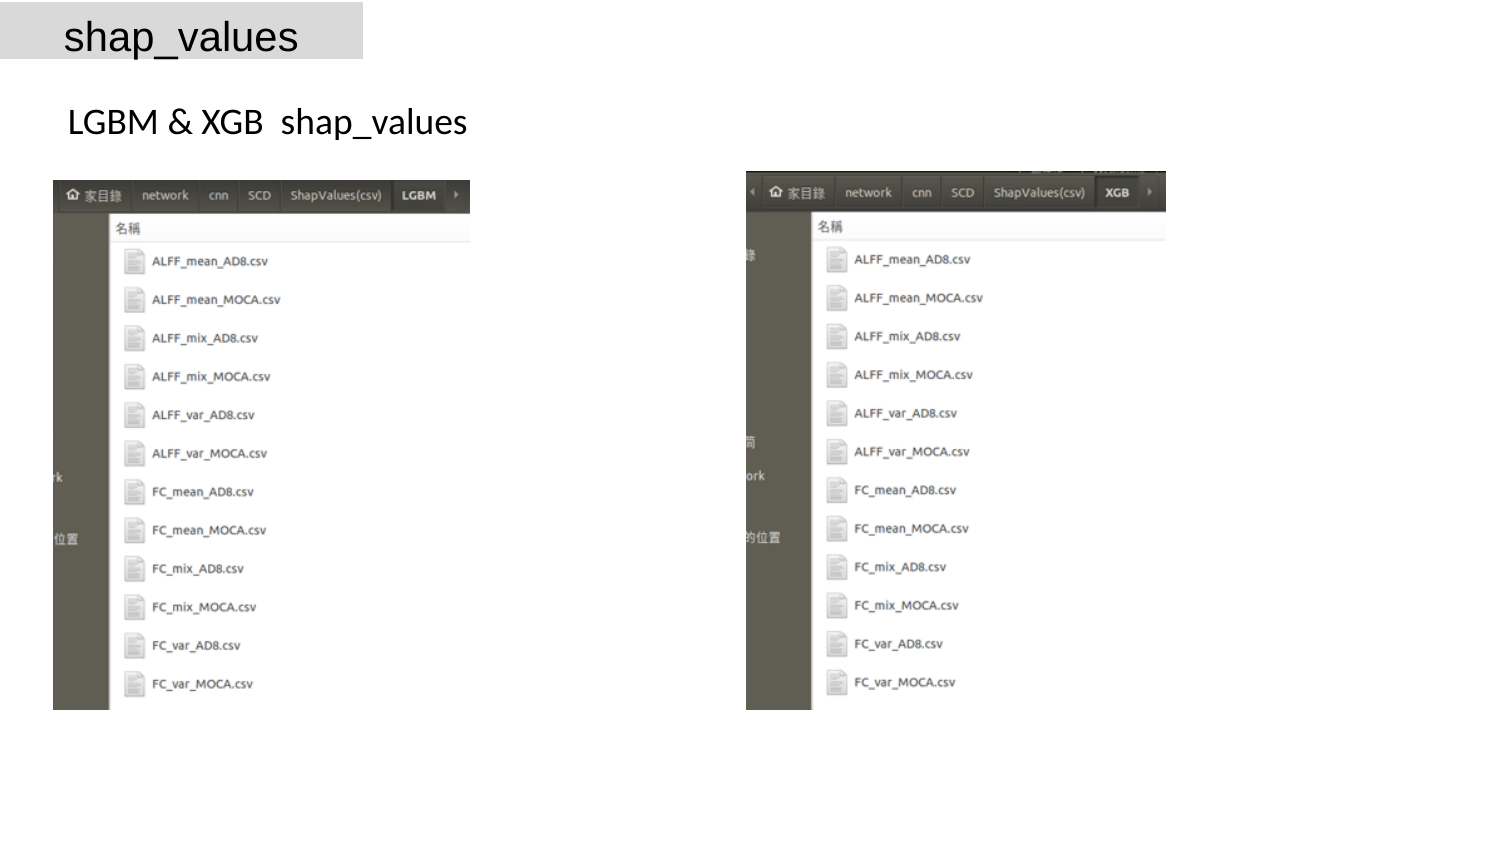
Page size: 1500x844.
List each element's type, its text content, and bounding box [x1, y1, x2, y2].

text_box shap_values [0, 2, 363, 59]
text_box LGBM & XGB shap_values [53, 89, 484, 150]
picture [53, 180, 471, 710]
picture [746, 171, 1166, 710]
